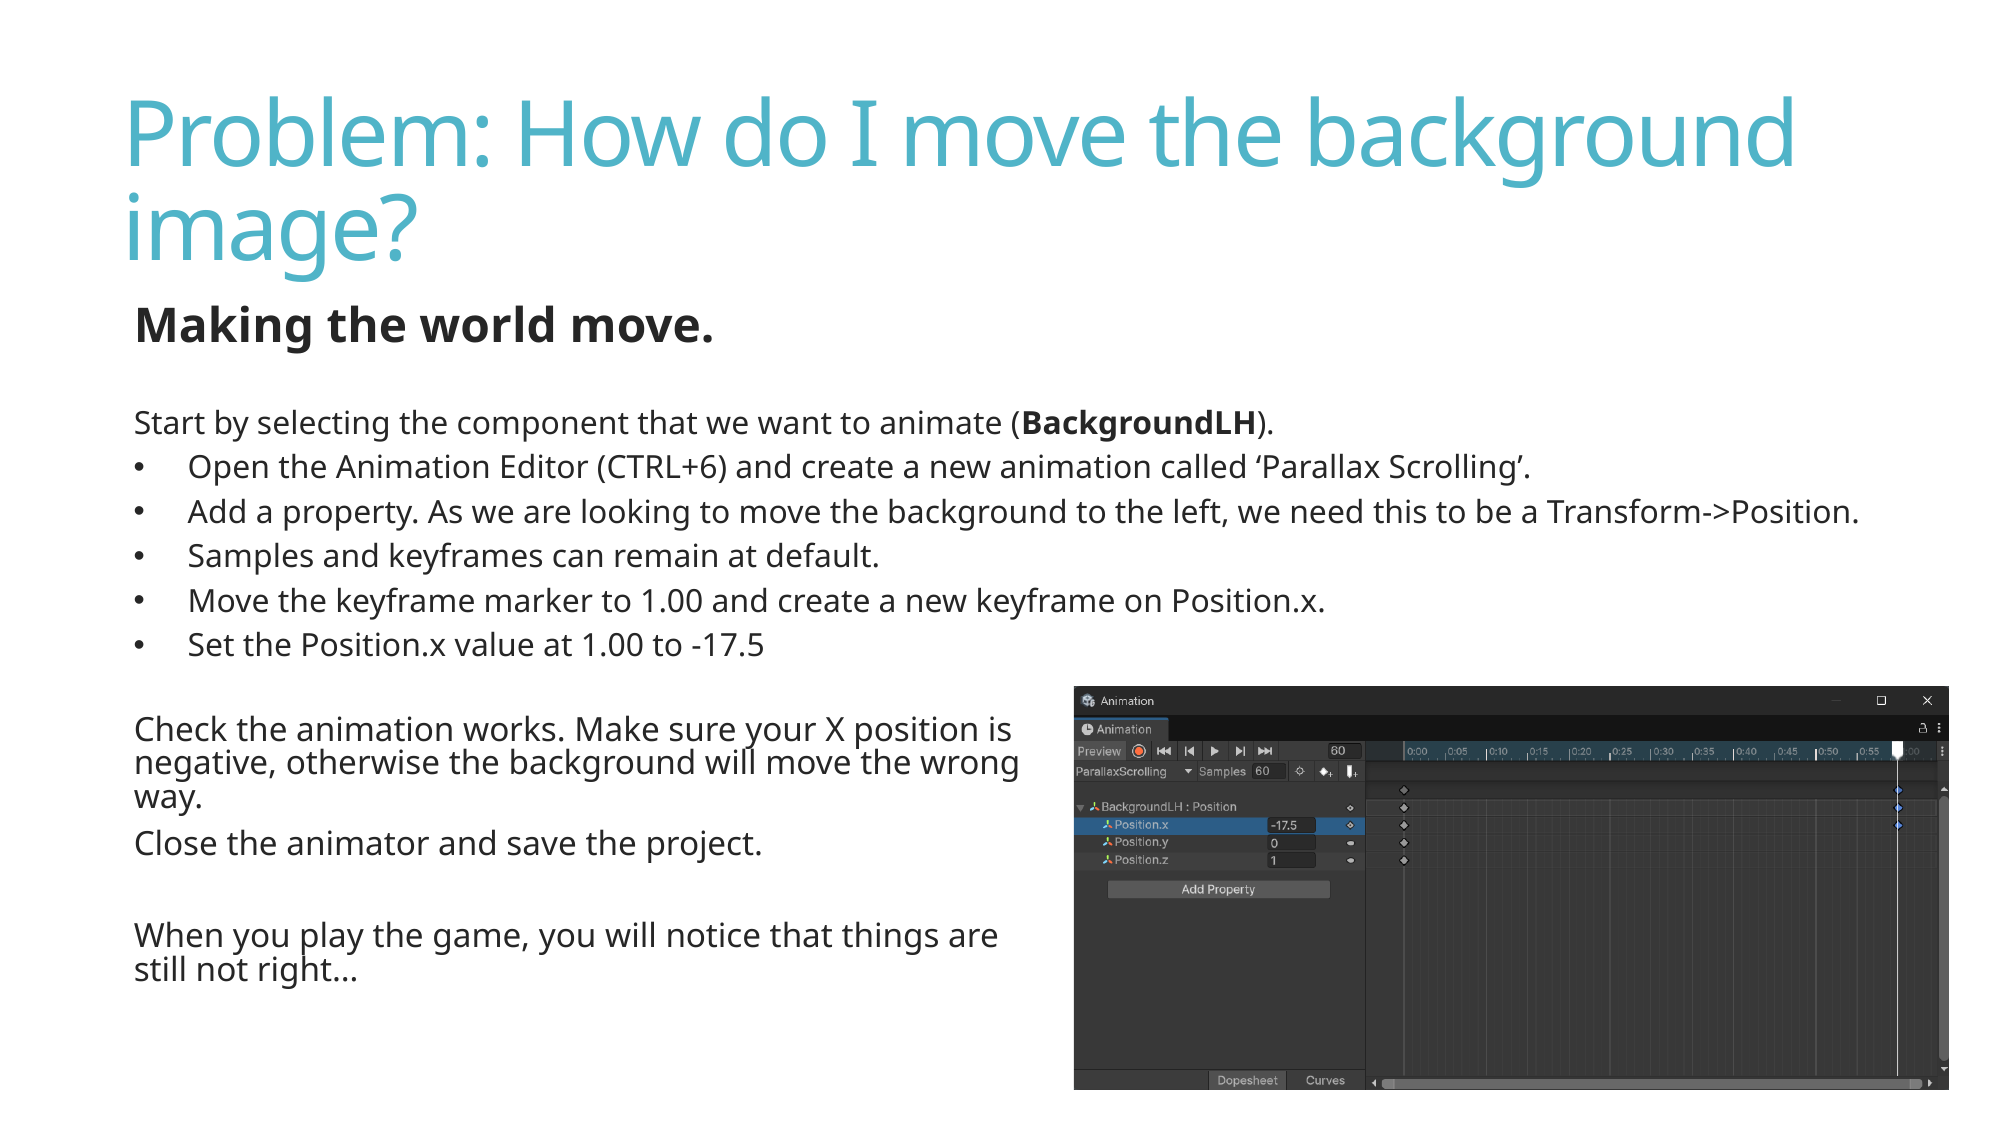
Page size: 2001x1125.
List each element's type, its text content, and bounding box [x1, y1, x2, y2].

picture [1073, 686, 1950, 1091]
title Problem: How do I move the background image? [107, 81, 1876, 289]
list Making the world move. Start by selecting the component that we want to animate (BackgroundLH). Open the Animation Editor (CTRL+6) and create a new animation called ‘Parallax Scrolling’. Add a property. As we are looking to move the background to the left, we need this to be a Transform->Position. Samples and keyframes can remain at default. Move the keyframe marker to 1.00 and create a new keyframe on Position.x. Set the Position.x value at 1.00 to -17.5 [117, 295, 1882, 694]
text_box Check the animation works. Make sure your X position is negative, otherwise the background will move the wrong way. Close the animator and save the project. When you play the game, you will notice that things are still not right… [117, 706, 1063, 1090]
